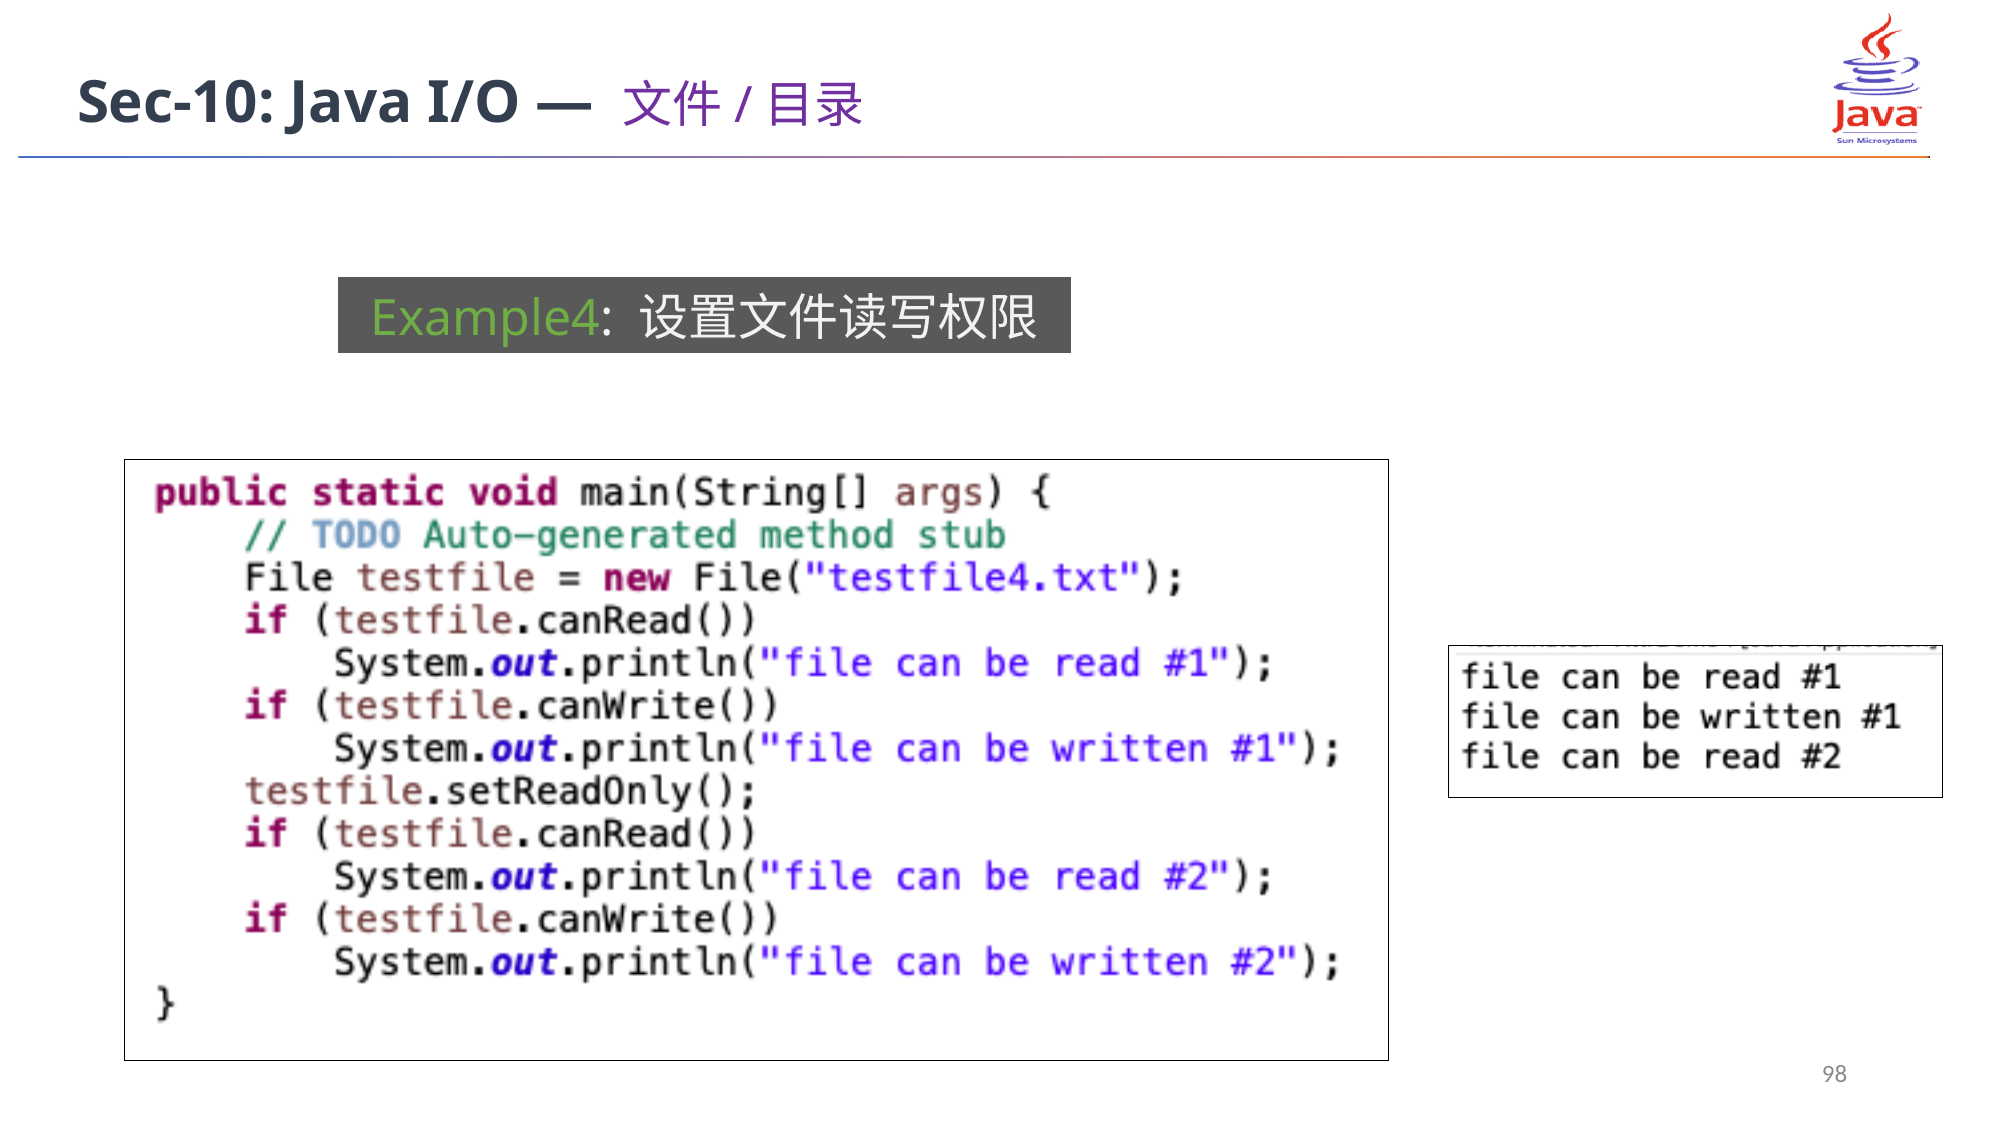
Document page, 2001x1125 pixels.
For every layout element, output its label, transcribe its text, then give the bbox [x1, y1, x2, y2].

picture [1448, 645, 1943, 798]
text_box Sec-10: Java I/O — 文件/目录 [75, 62, 1047, 135]
text_box Example4: 设置文件读写权限 [338, 277, 1071, 353]
slide_number 98 [1412, 1042, 1863, 1103]
picture [1825, 9, 1930, 149]
picture [124, 458, 1390, 1061]
